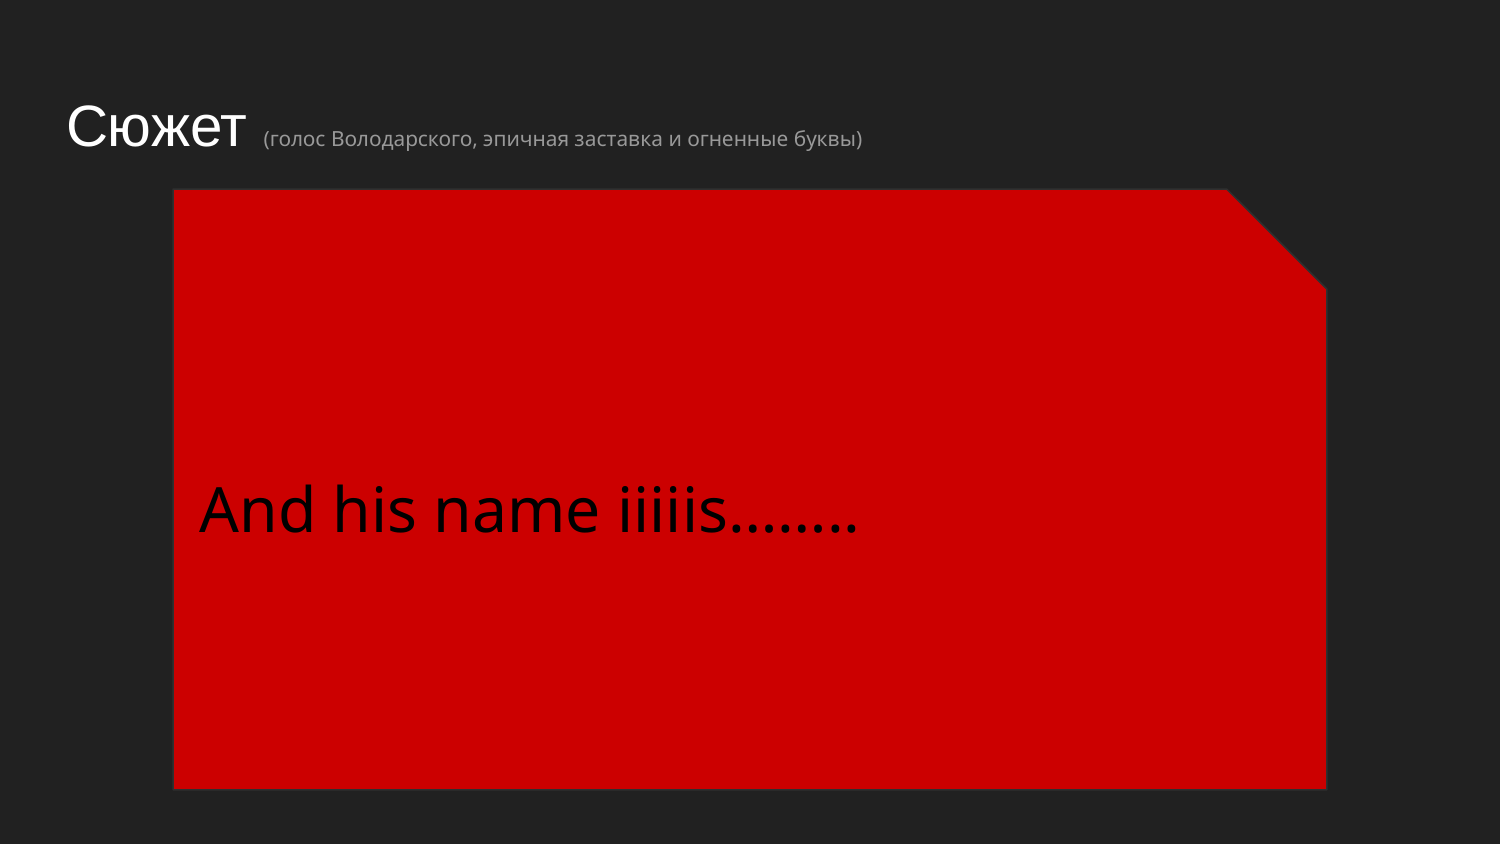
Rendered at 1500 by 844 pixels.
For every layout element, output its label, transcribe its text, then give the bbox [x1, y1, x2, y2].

title Сюжет (голос Володарского, эпичная заставка и огненные буквы) [51, 72, 1449, 167]
text_box And his name iiiiis…….. [184, 455, 1316, 598]
text_box [173, 189, 1327, 790]
